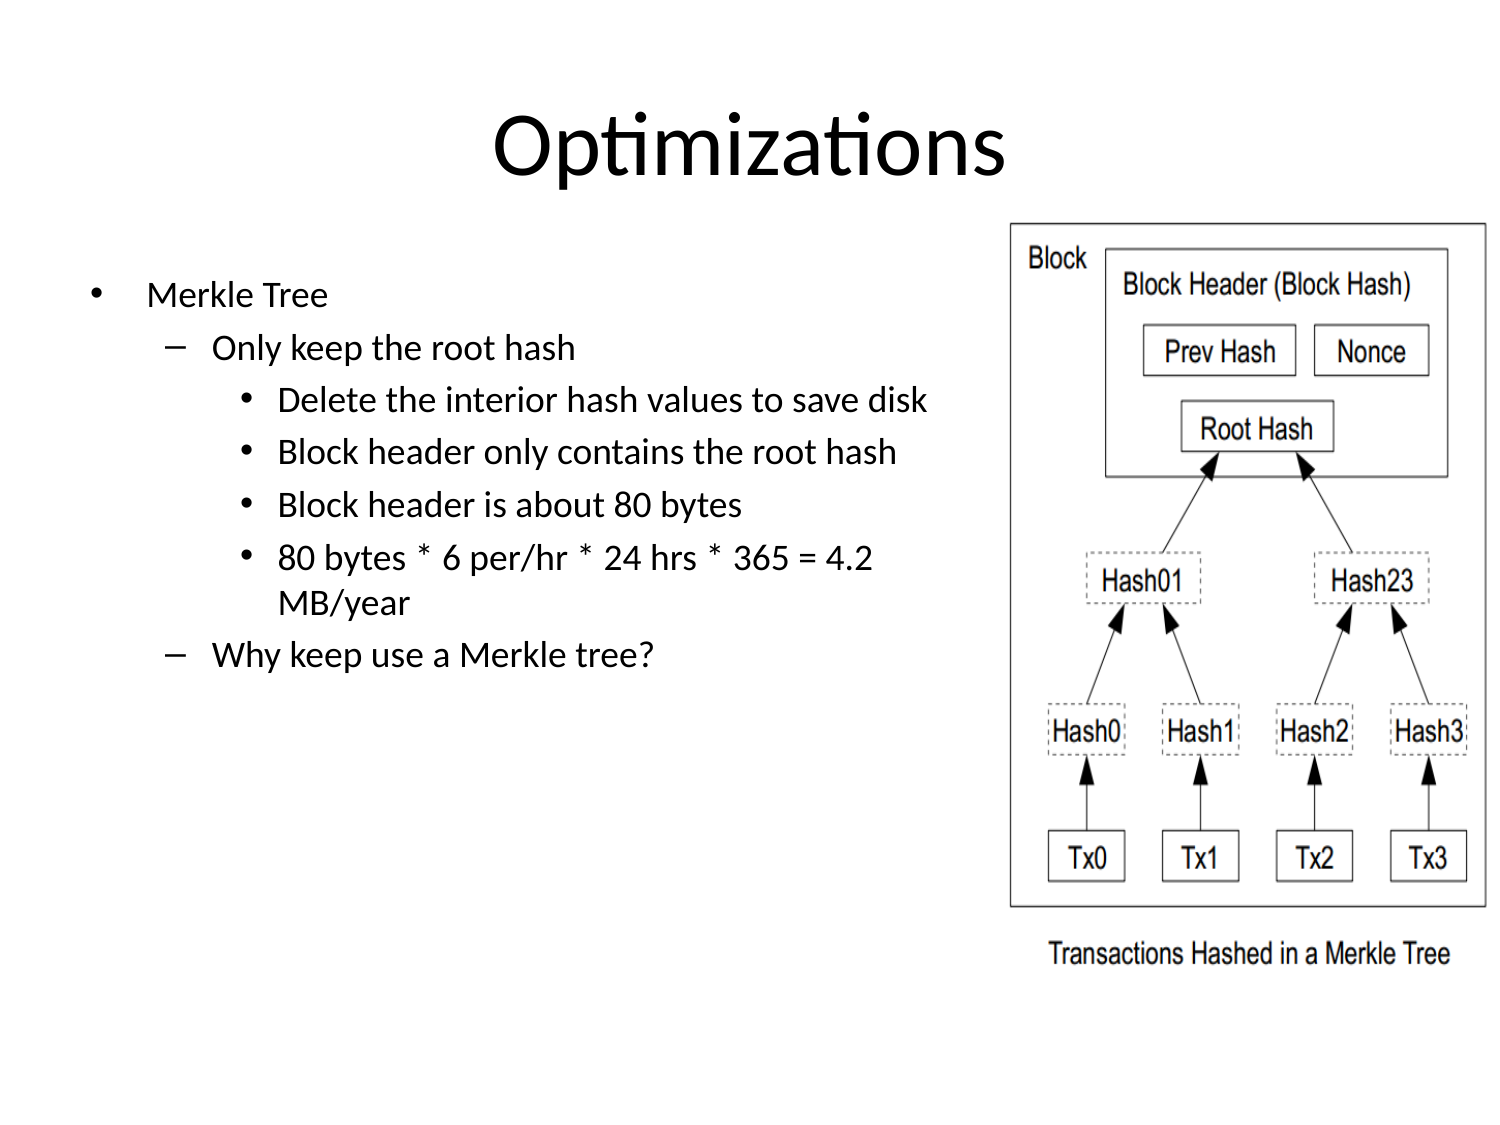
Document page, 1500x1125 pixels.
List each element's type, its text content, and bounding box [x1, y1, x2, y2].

title Optimizations [75, 45, 1425, 233]
picture [988, 195, 1500, 986]
list Merkle Tree Only keep the root hash Delete the interior hash values to save disk Block header only contains the root hash Block header is about 80 bytes 80 bytes * 6 per/hr * 24 hrs * 365 = 4.2 MB/year Why keep use a Merkle tree? [75, 262, 974, 1005]
